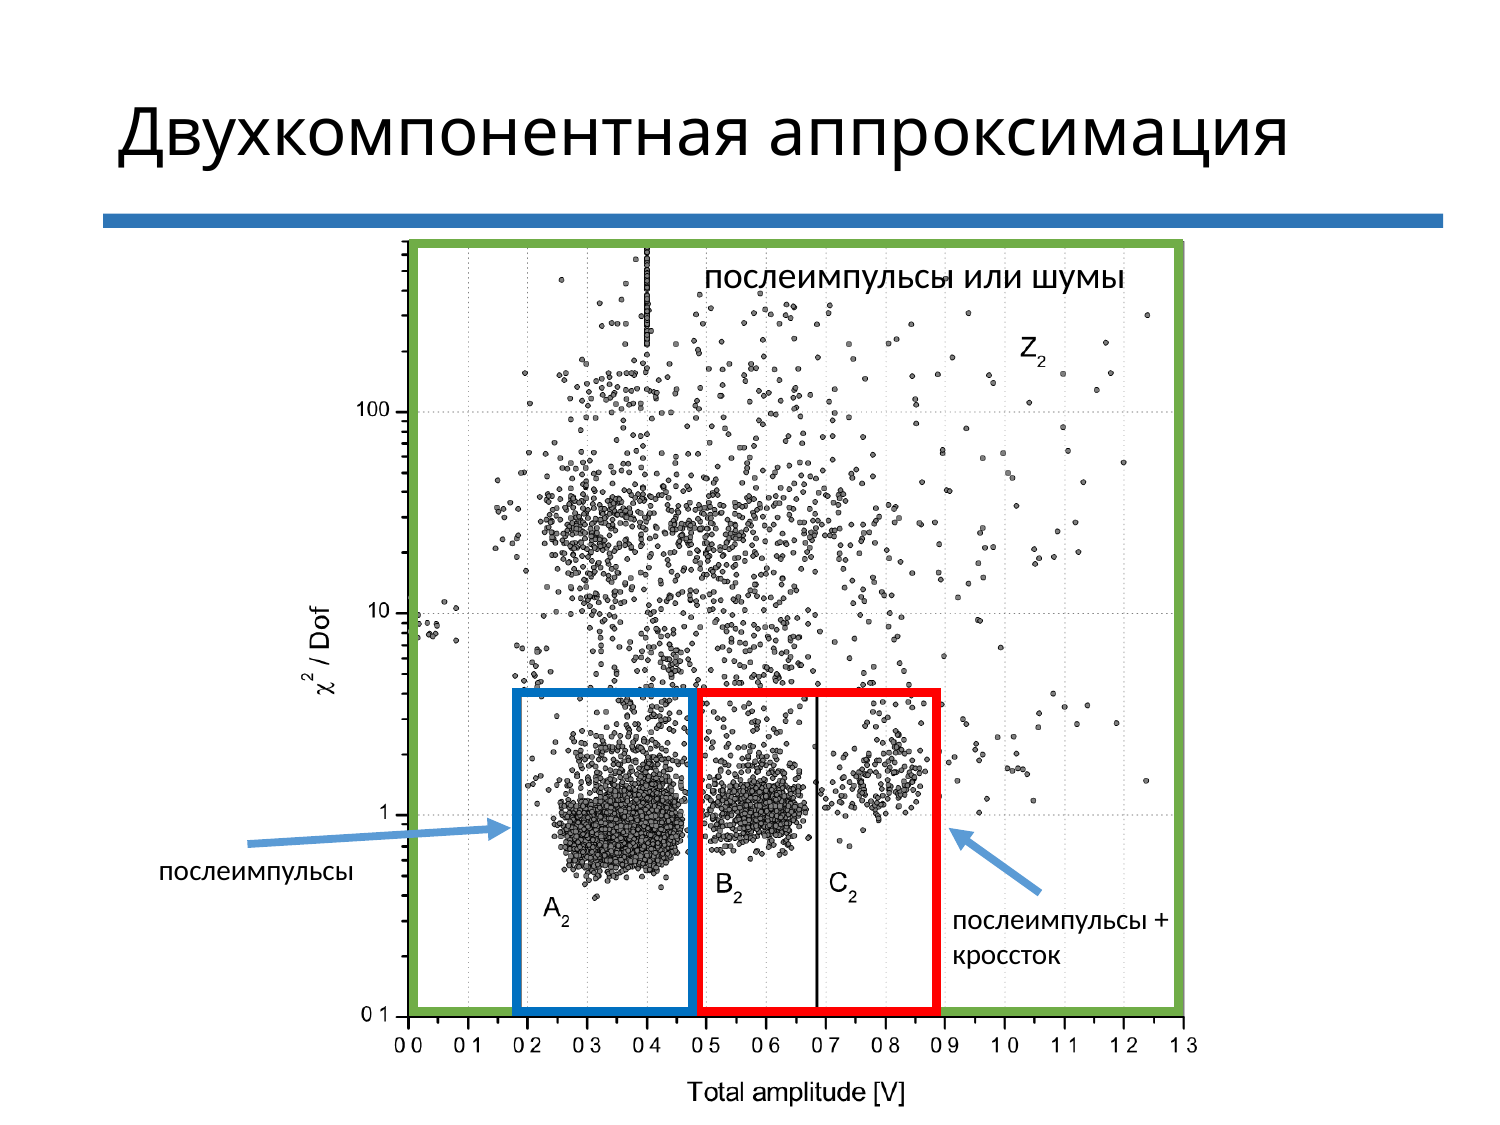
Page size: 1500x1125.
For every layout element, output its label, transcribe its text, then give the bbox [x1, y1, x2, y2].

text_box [948, 827, 1040, 894]
picture [295, 232, 1204, 1113]
title Двухкомпонентная аппроксимация [103, 59, 1397, 208]
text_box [247, 827, 512, 845]
text_box послеимпульсы [143, 844, 295, 894]
